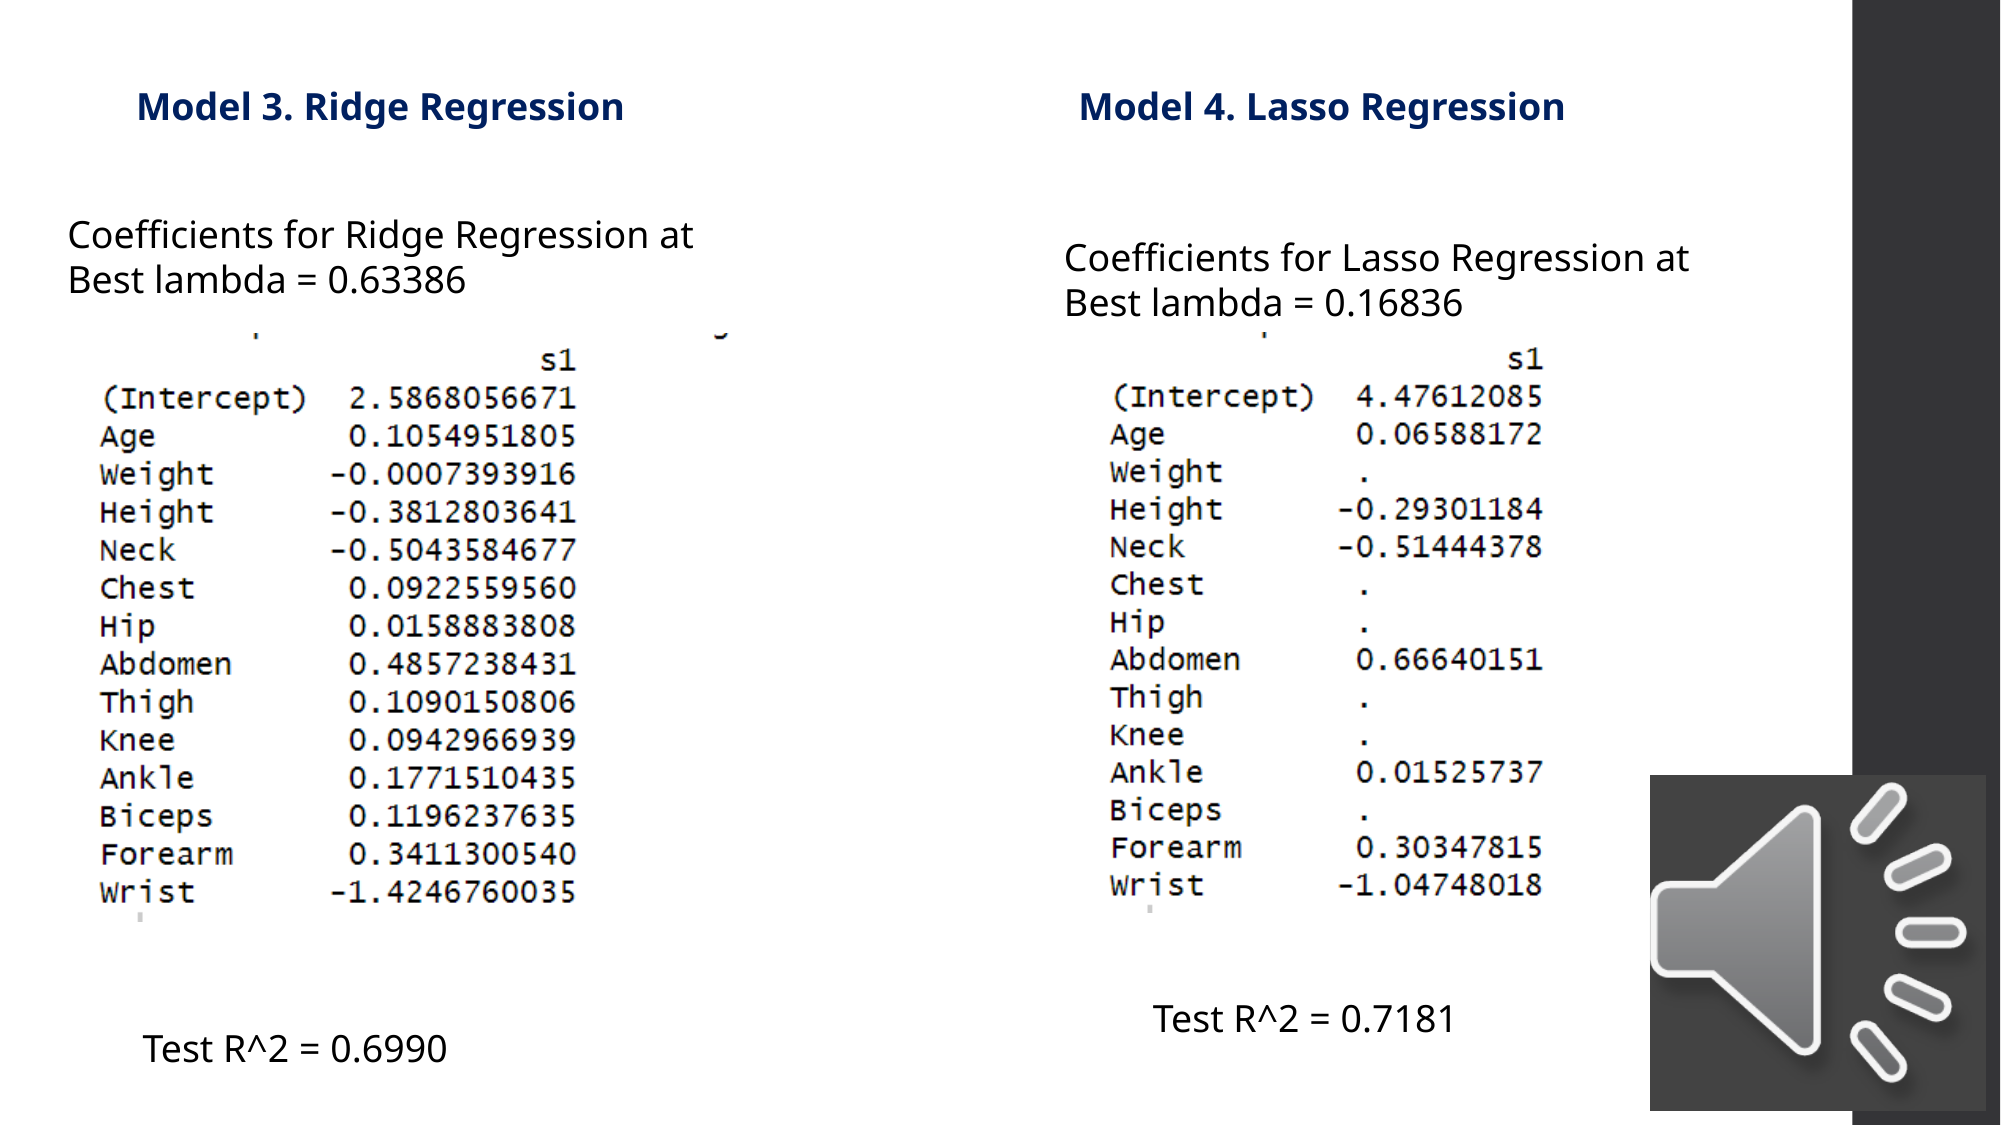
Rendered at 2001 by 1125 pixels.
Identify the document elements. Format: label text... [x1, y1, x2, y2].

text_box Model 4. Lasso Regression [1063, 75, 1582, 136]
text_box Test R^2 = 0.6990 [127, 1018, 463, 1078]
text_box Coefficients for Ridge Regression at Best lambda = 0.63386 [52, 203, 720, 309]
picture [89, 333, 767, 922]
text_box Coefficients for Lasso Regression at Best lambda = 0.16836 [1049, 226, 1715, 332]
text_box Test R^2 = 0.7181 [1138, 987, 1474, 1048]
picture [1104, 332, 1987, 1112]
text_box Model 3. Ridge Regression [121, 75, 651, 136]
